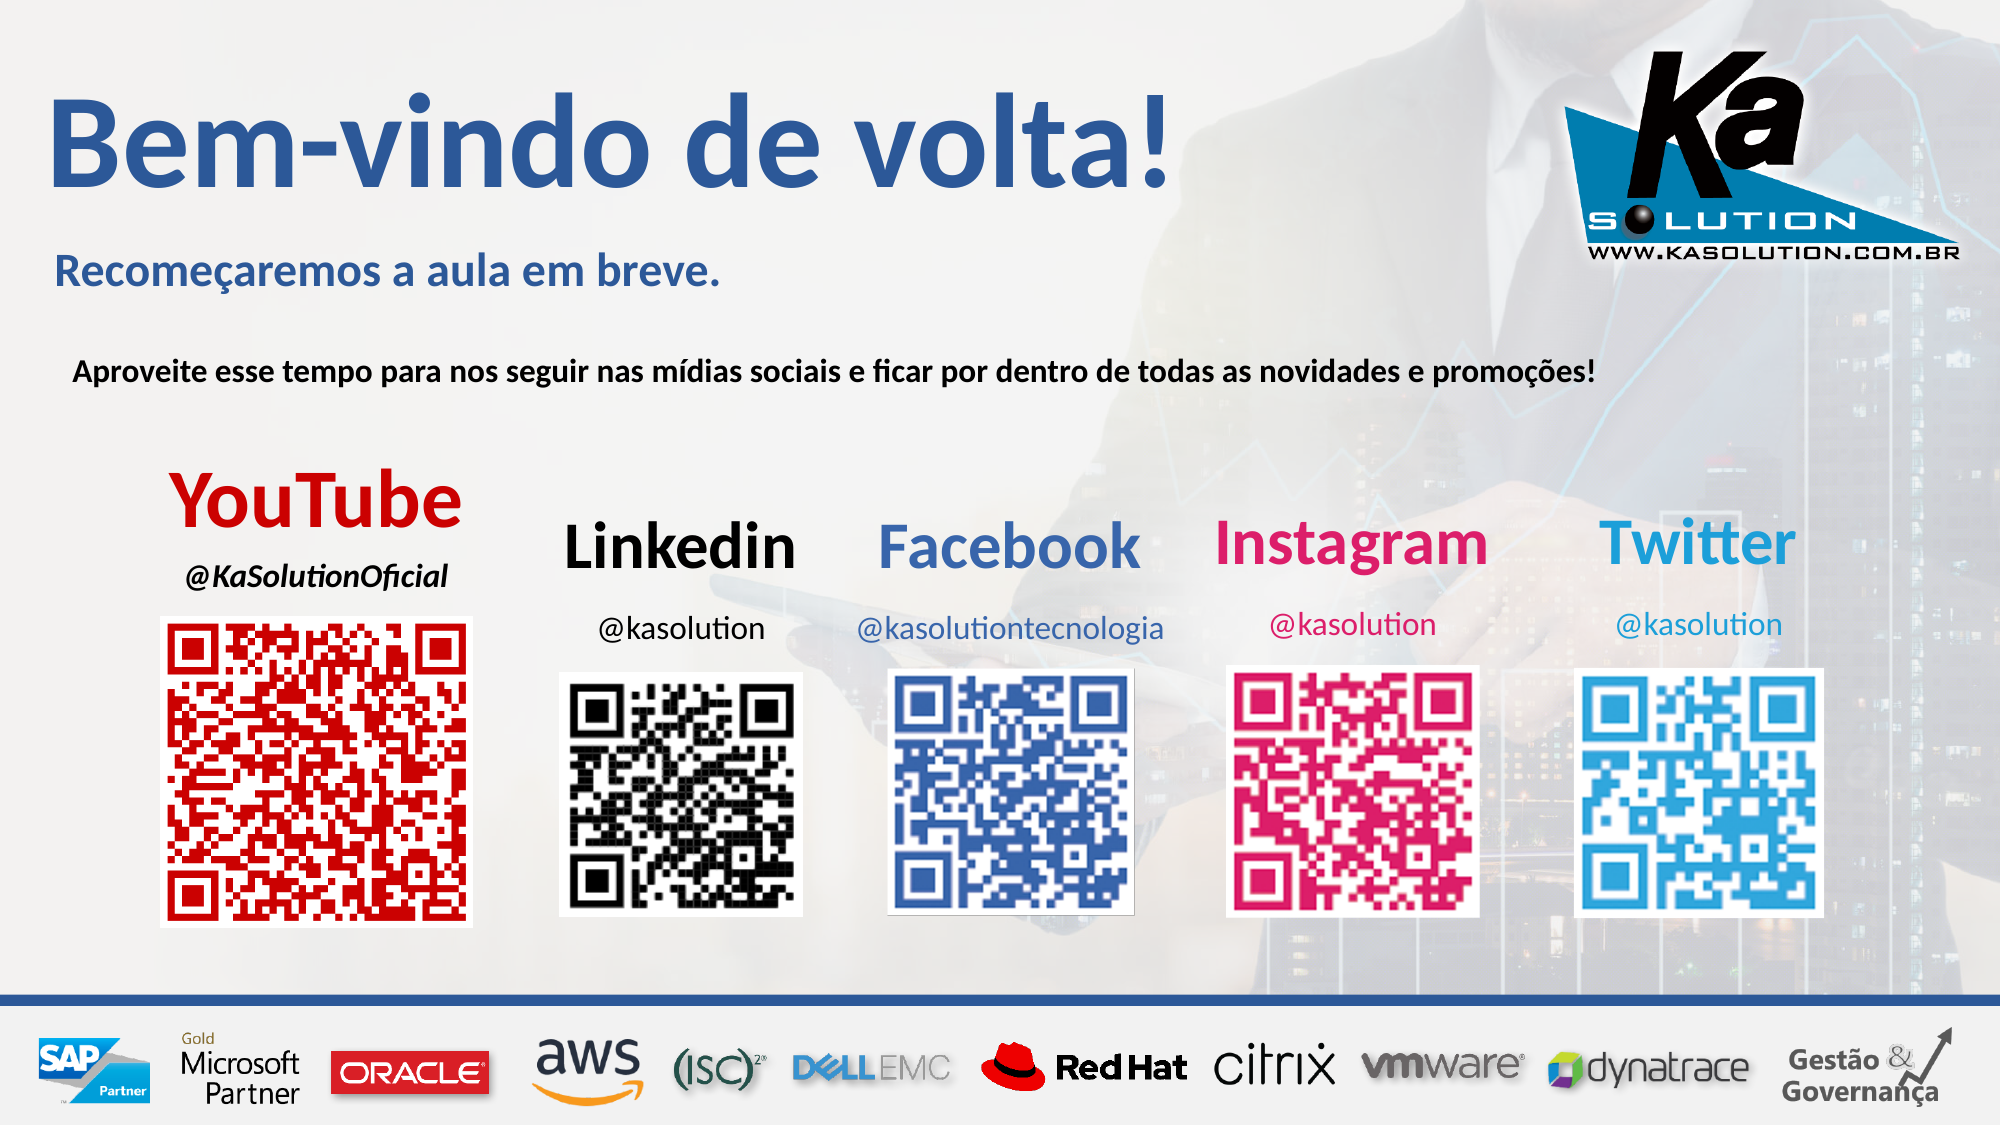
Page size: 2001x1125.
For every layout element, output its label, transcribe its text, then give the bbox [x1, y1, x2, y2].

picture [978, 1035, 1196, 1096]
list Bem-vindo de volta! [38, 62, 1399, 226]
picture [131, 1090, 144, 1095]
picture [181, 1015, 300, 1121]
picture [789, 1053, 952, 1087]
text_box Aproveite esse tempo para nos seguir nas mídias sociais e ficar por dentro de todas as novidades e promoções! [64, 342, 1607, 397]
text_box Recomeçaremos a aula em breve. [46, 237, 1391, 305]
picture [1764, 1010, 1968, 1124]
picture [1214, 1040, 1336, 1087]
picture [1551, 33, 1969, 275]
picture [109, 1089, 117, 1095]
picture [1359, 1053, 1527, 1078]
picture [331, 1002, 768, 1113]
picture [122, 1087, 128, 1095]
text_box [152, 436, 1920, 997]
picture [38, 1038, 150, 1125]
picture [1546, 1050, 1750, 1089]
